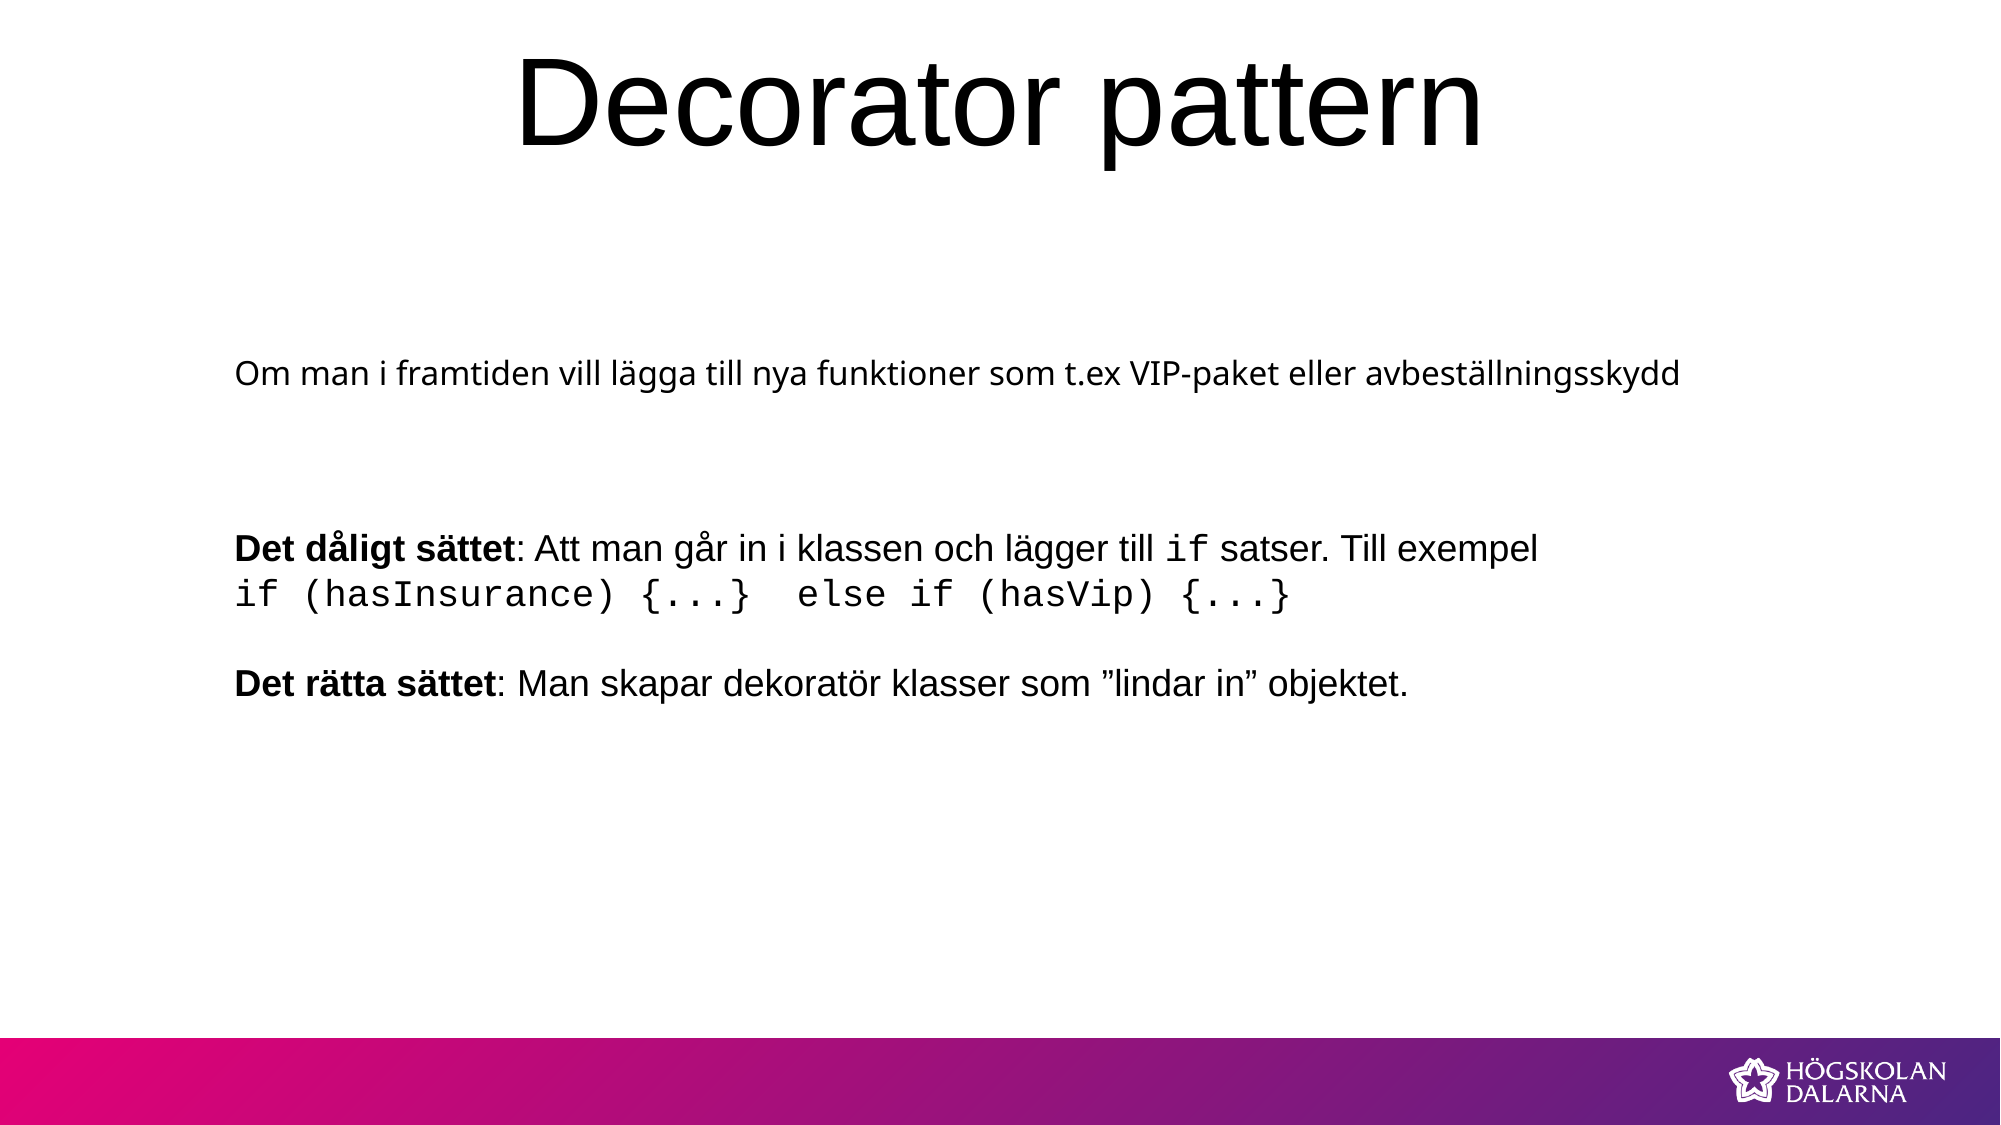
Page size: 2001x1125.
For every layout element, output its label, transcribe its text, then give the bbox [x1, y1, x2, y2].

subtitle Om man i framtiden vill lägga till nya funktioner som t.ex VIP-paket eller avbeställningsskydd [219, 305, 1720, 450]
picture [1711, 1040, 1963, 1120]
text_box Det dåligt sättet: Att man går in i klassen och lägger till if satser. Till exempel if (hasInsurance) {...} else if (hasVip) {...} Det rätta sättet: Man skapar dekoratör klasser som ”lindar in” objektet. [219, 516, 1781, 757]
title Decorator pattern [249, 36, 1750, 181]
